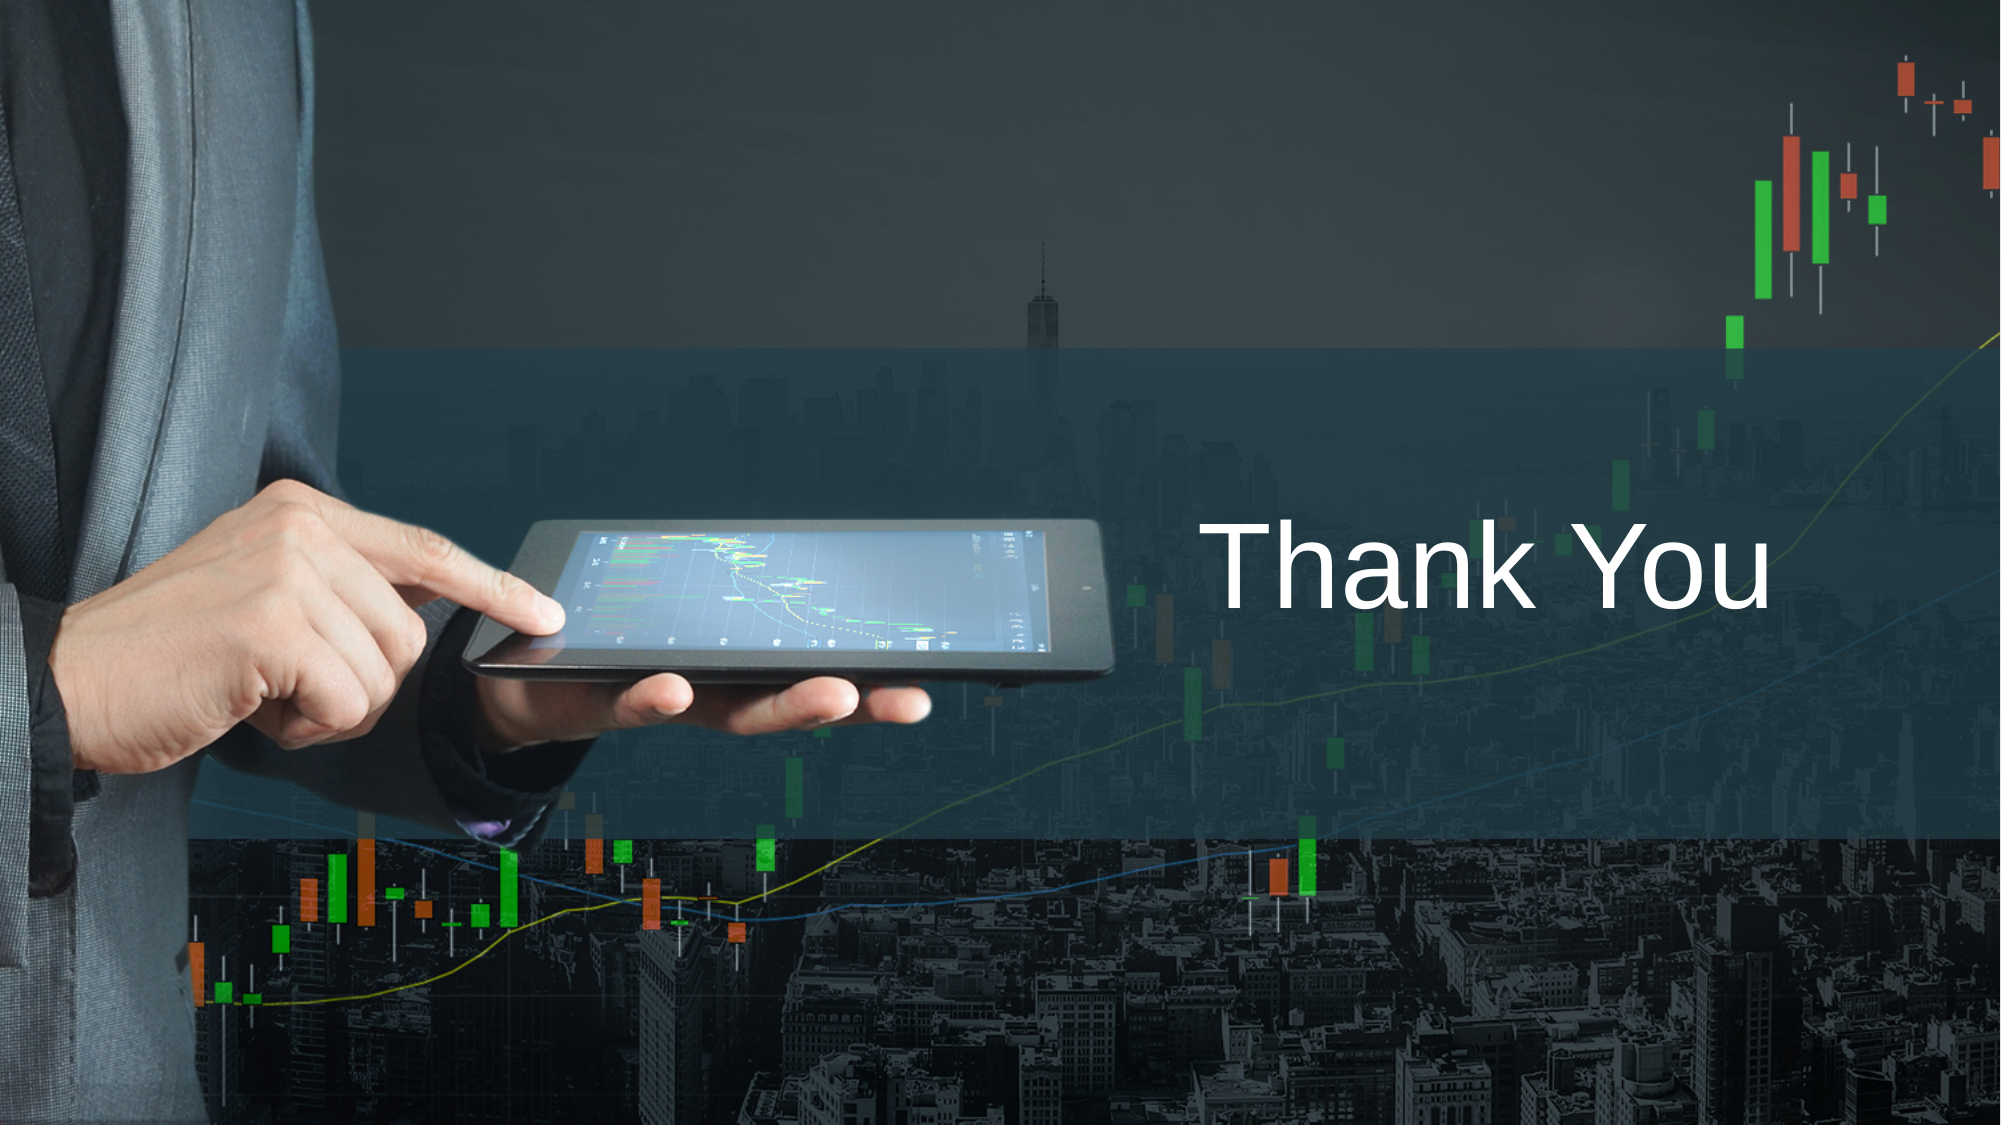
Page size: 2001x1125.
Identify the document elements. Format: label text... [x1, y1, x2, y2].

picture [0, 0, 2001, 1125]
text_box Thank You [1182, 478, 2000, 640]
